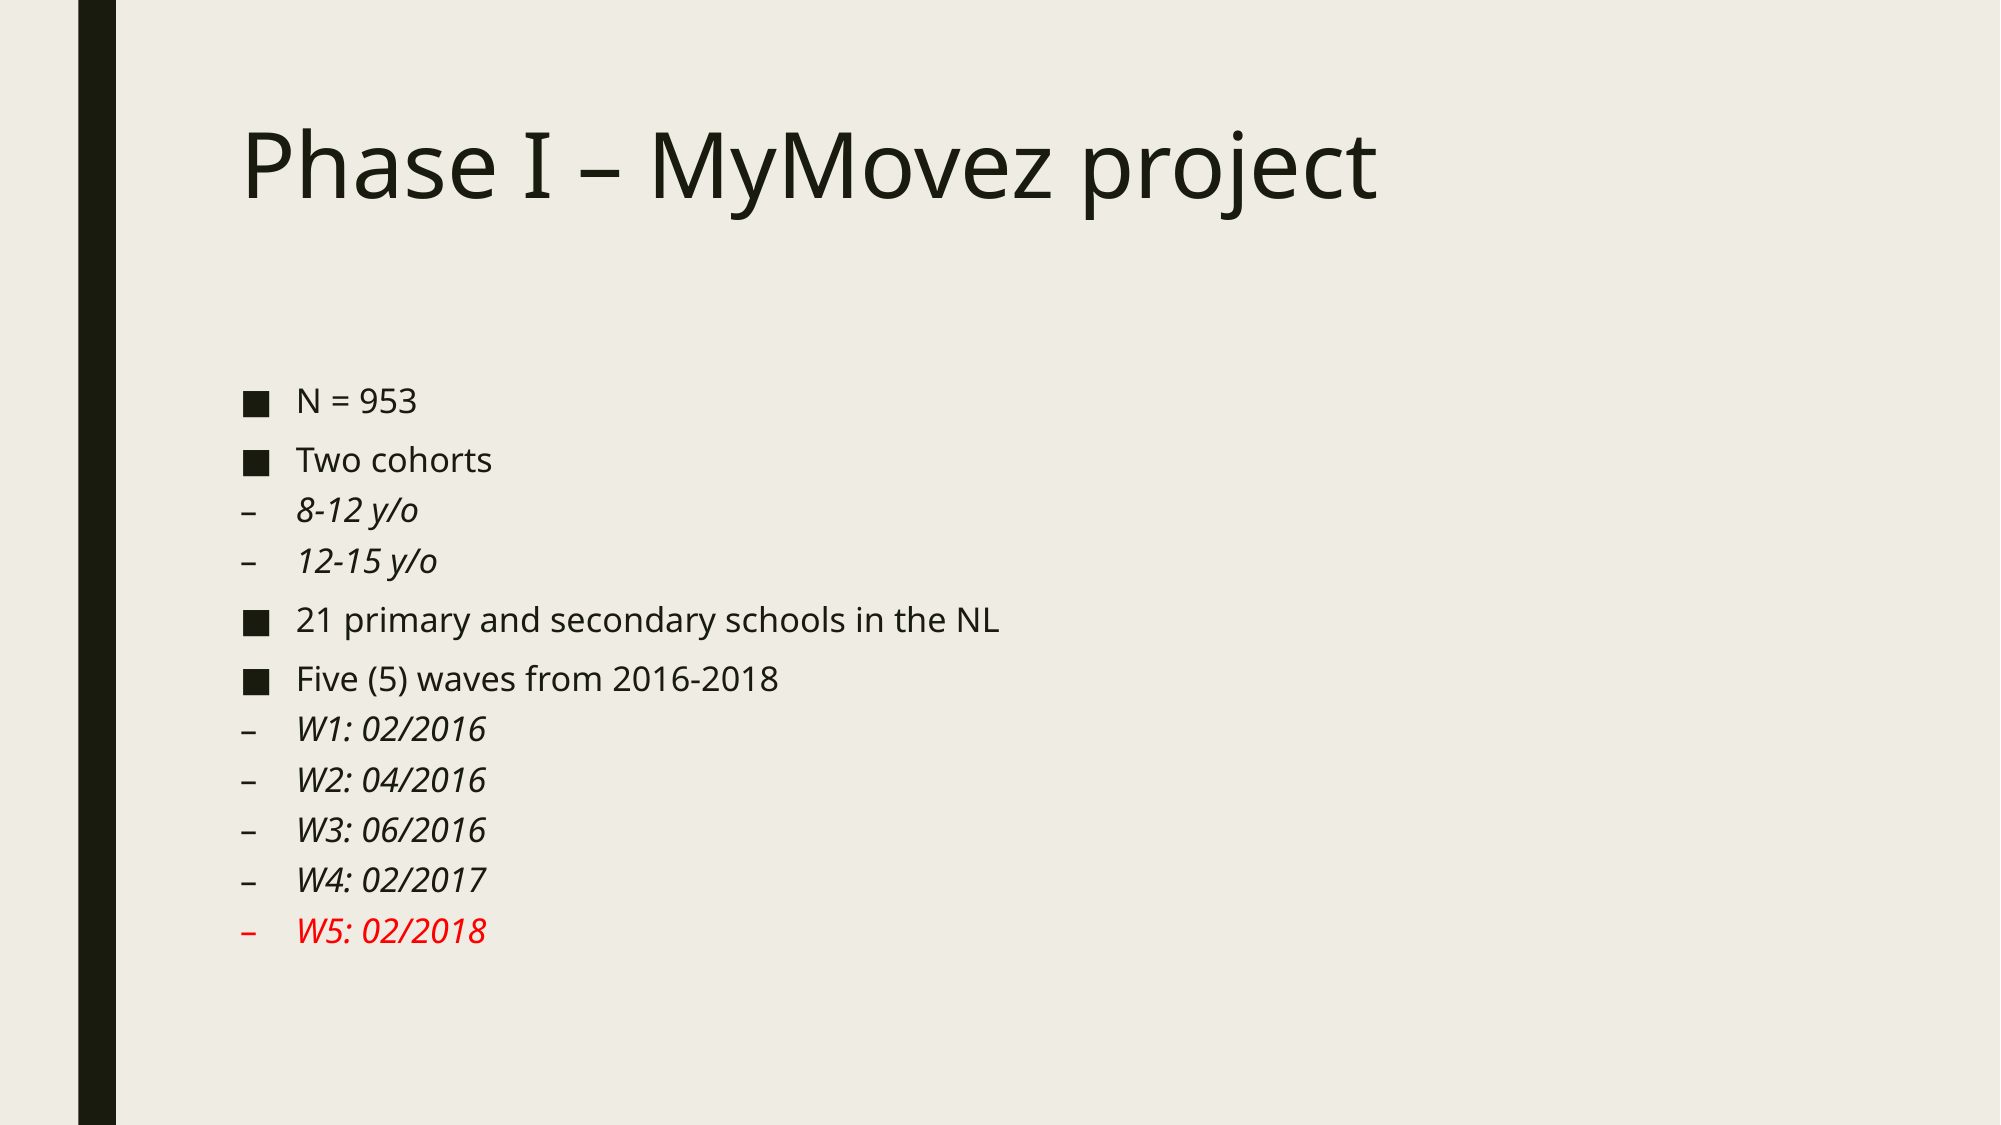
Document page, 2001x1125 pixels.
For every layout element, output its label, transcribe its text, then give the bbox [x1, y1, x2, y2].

title Phase I – MyMovez project [225, 112, 1800, 357]
list N = 953 Two cohorts 8-12 y/o 12-15 y/o 21 primary and secondary schools in the NL Five (5) waves from 2016-2018 W1: 02/2016 W2: 04/2016 W3: 06/2016 W4: 02/2017 W5: 02/2018 [225, 375, 1800, 963]
